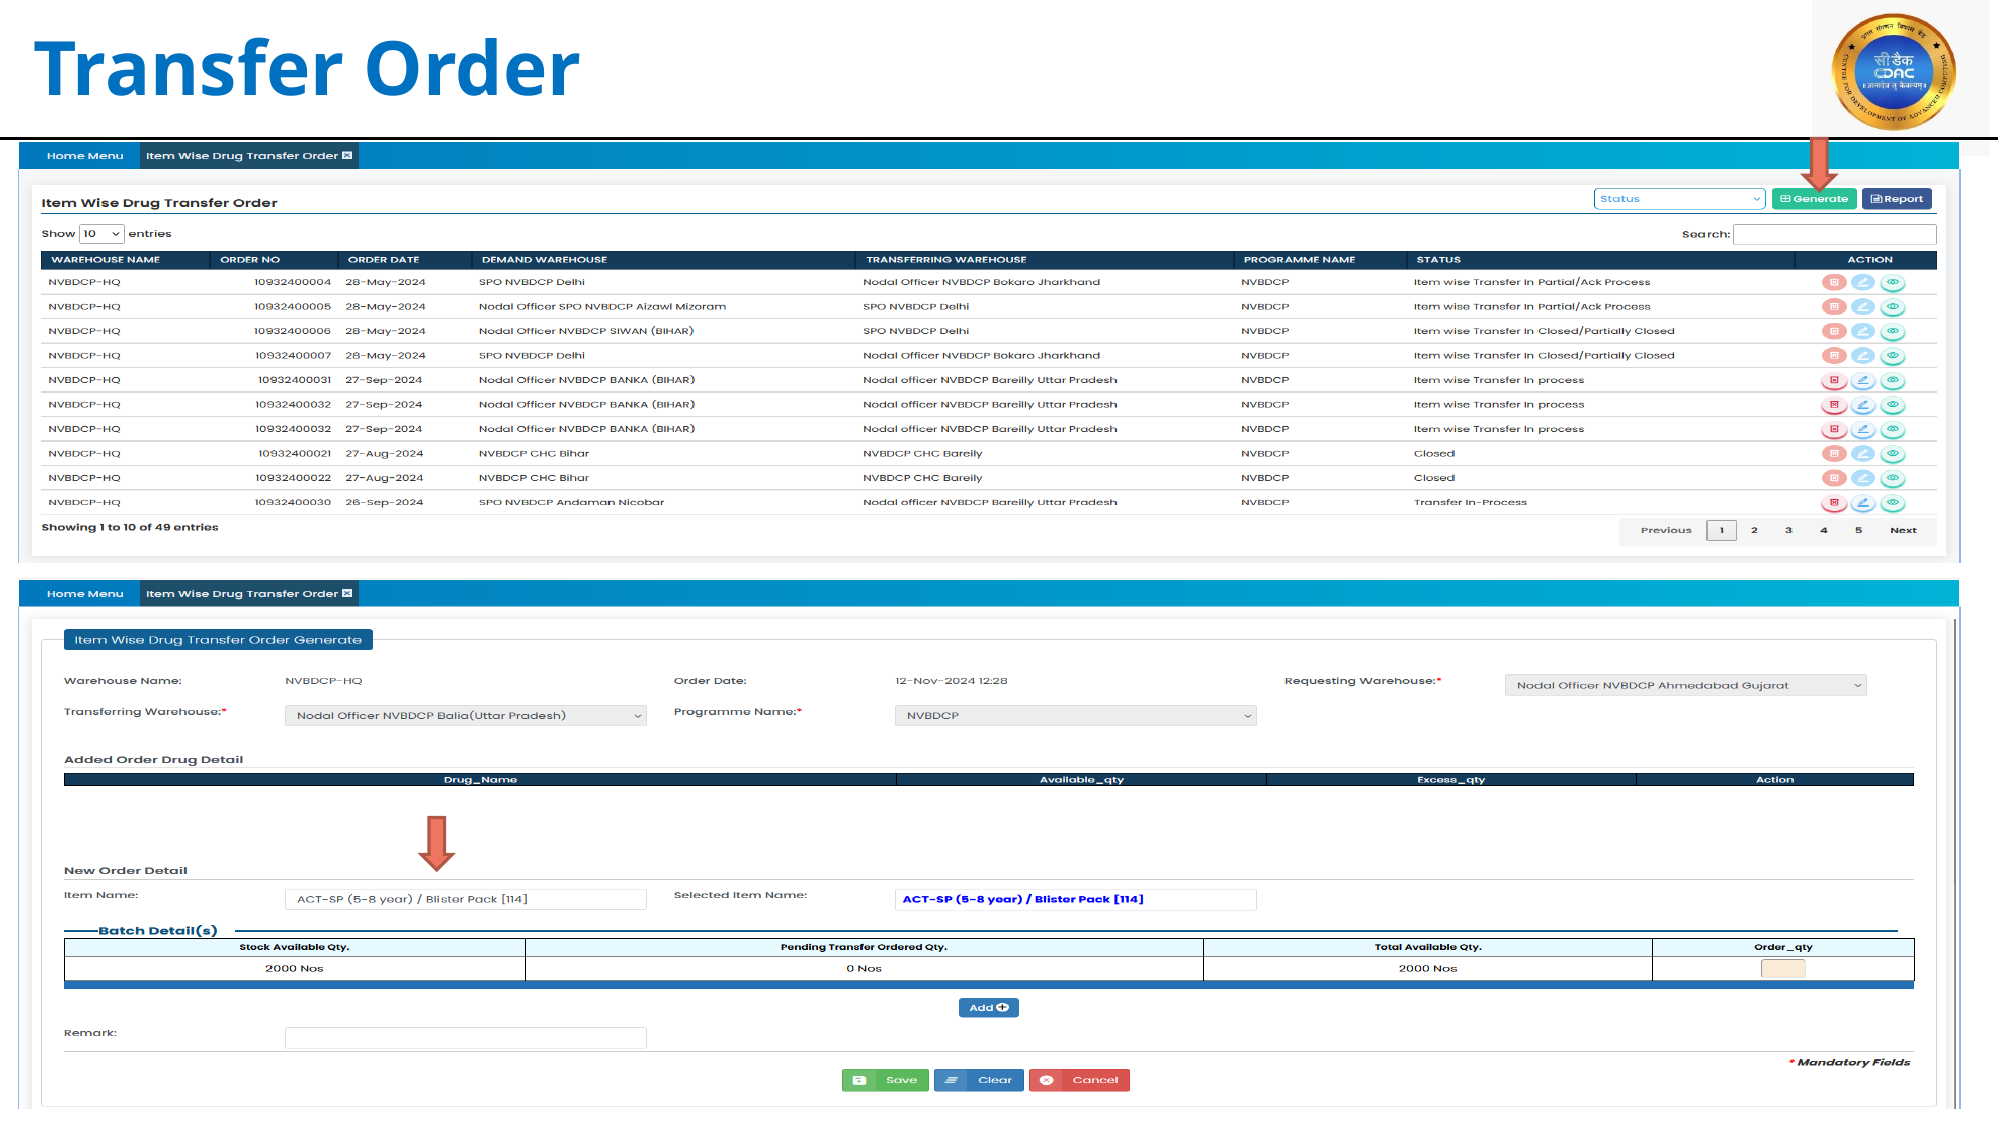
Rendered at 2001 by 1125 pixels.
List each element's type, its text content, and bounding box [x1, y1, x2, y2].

text_box Transfer Order [18, 0, 1811, 137]
picture [1811, 0, 1990, 137]
picture [17, 139, 1990, 563]
picture [17, 577, 1962, 1110]
